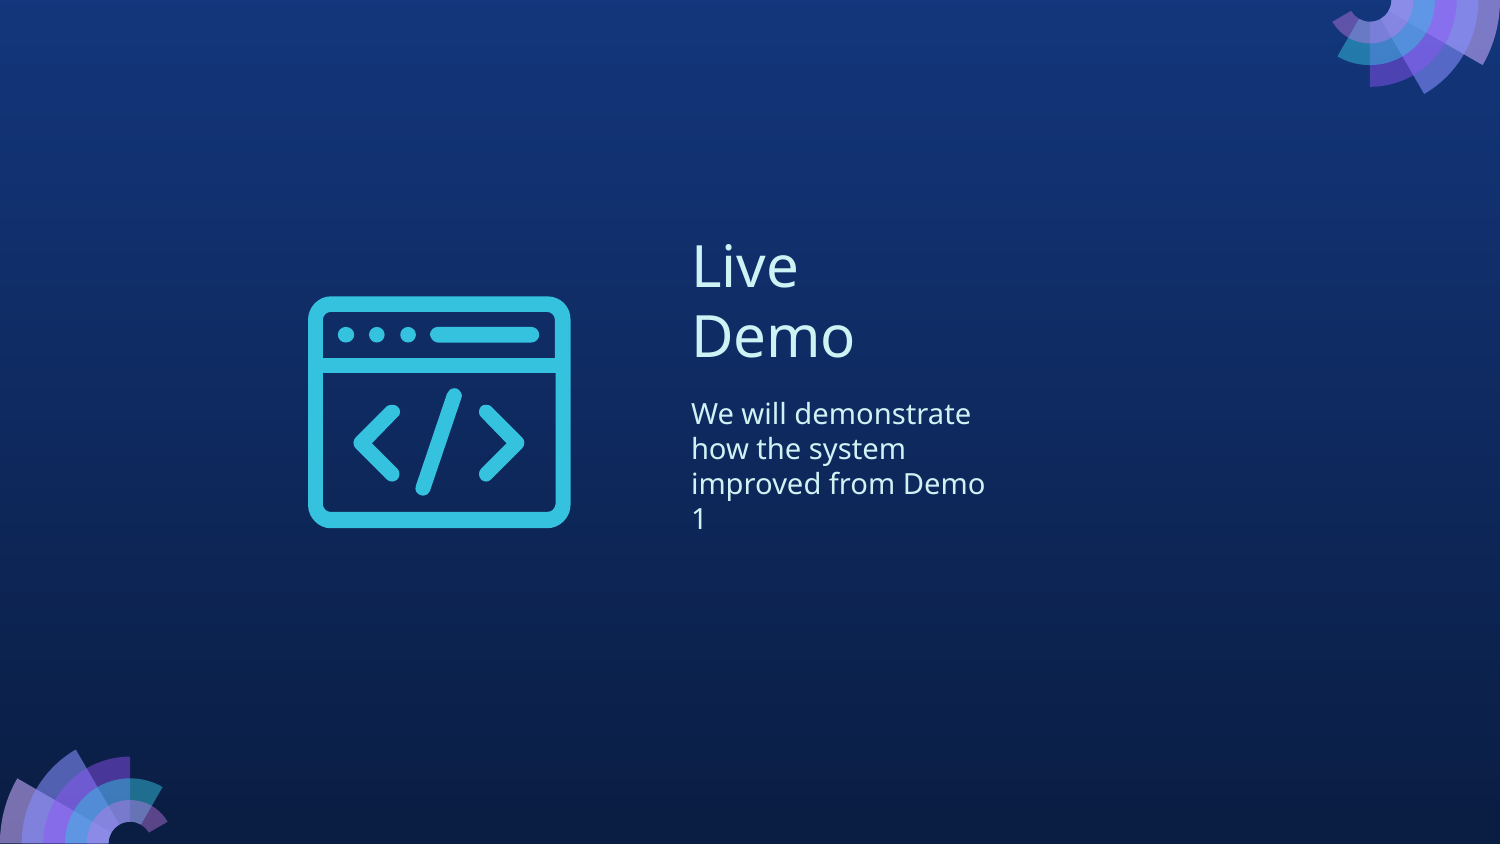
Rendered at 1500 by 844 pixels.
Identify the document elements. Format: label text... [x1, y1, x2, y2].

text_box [1331, 0, 1500, 95]
title Live Demo [676, 225, 989, 380]
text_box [307, 296, 571, 529]
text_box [0, 749, 168, 844]
list We will demonstrate how the system improved from Demo 1 [676, 380, 1019, 677]
